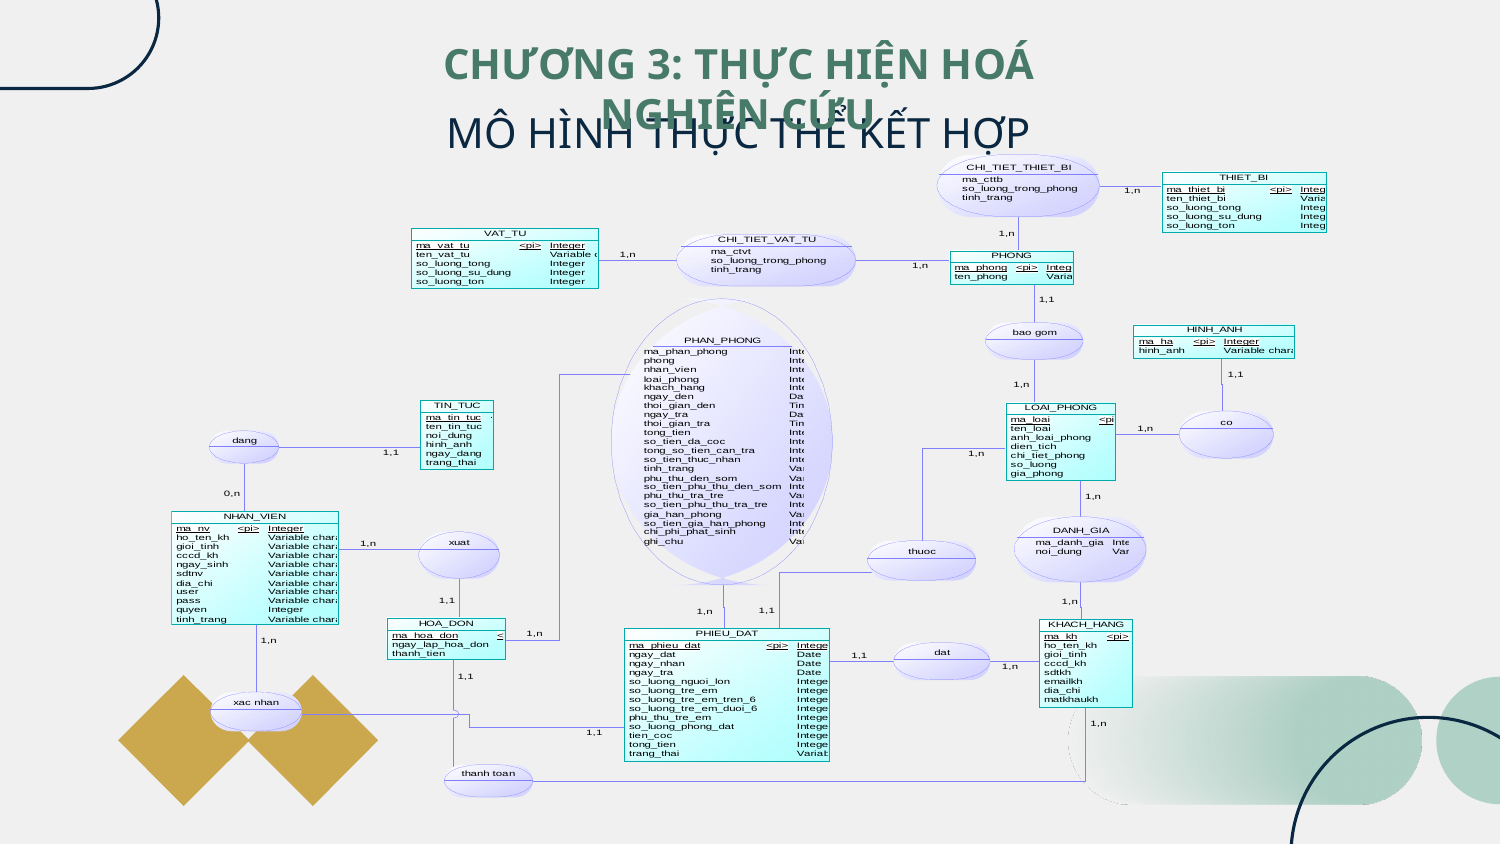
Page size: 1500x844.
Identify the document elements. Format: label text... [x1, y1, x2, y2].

text_box CHƯƠNG 3: THỰC HIỆN HOÁ NGHIÊN CỨU [344, 23, 1134, 100]
title MÔ HÌNH THỰC THỂ KẾT HỢP [106, 91, 1371, 155]
picture [171, 154, 1422, 805]
